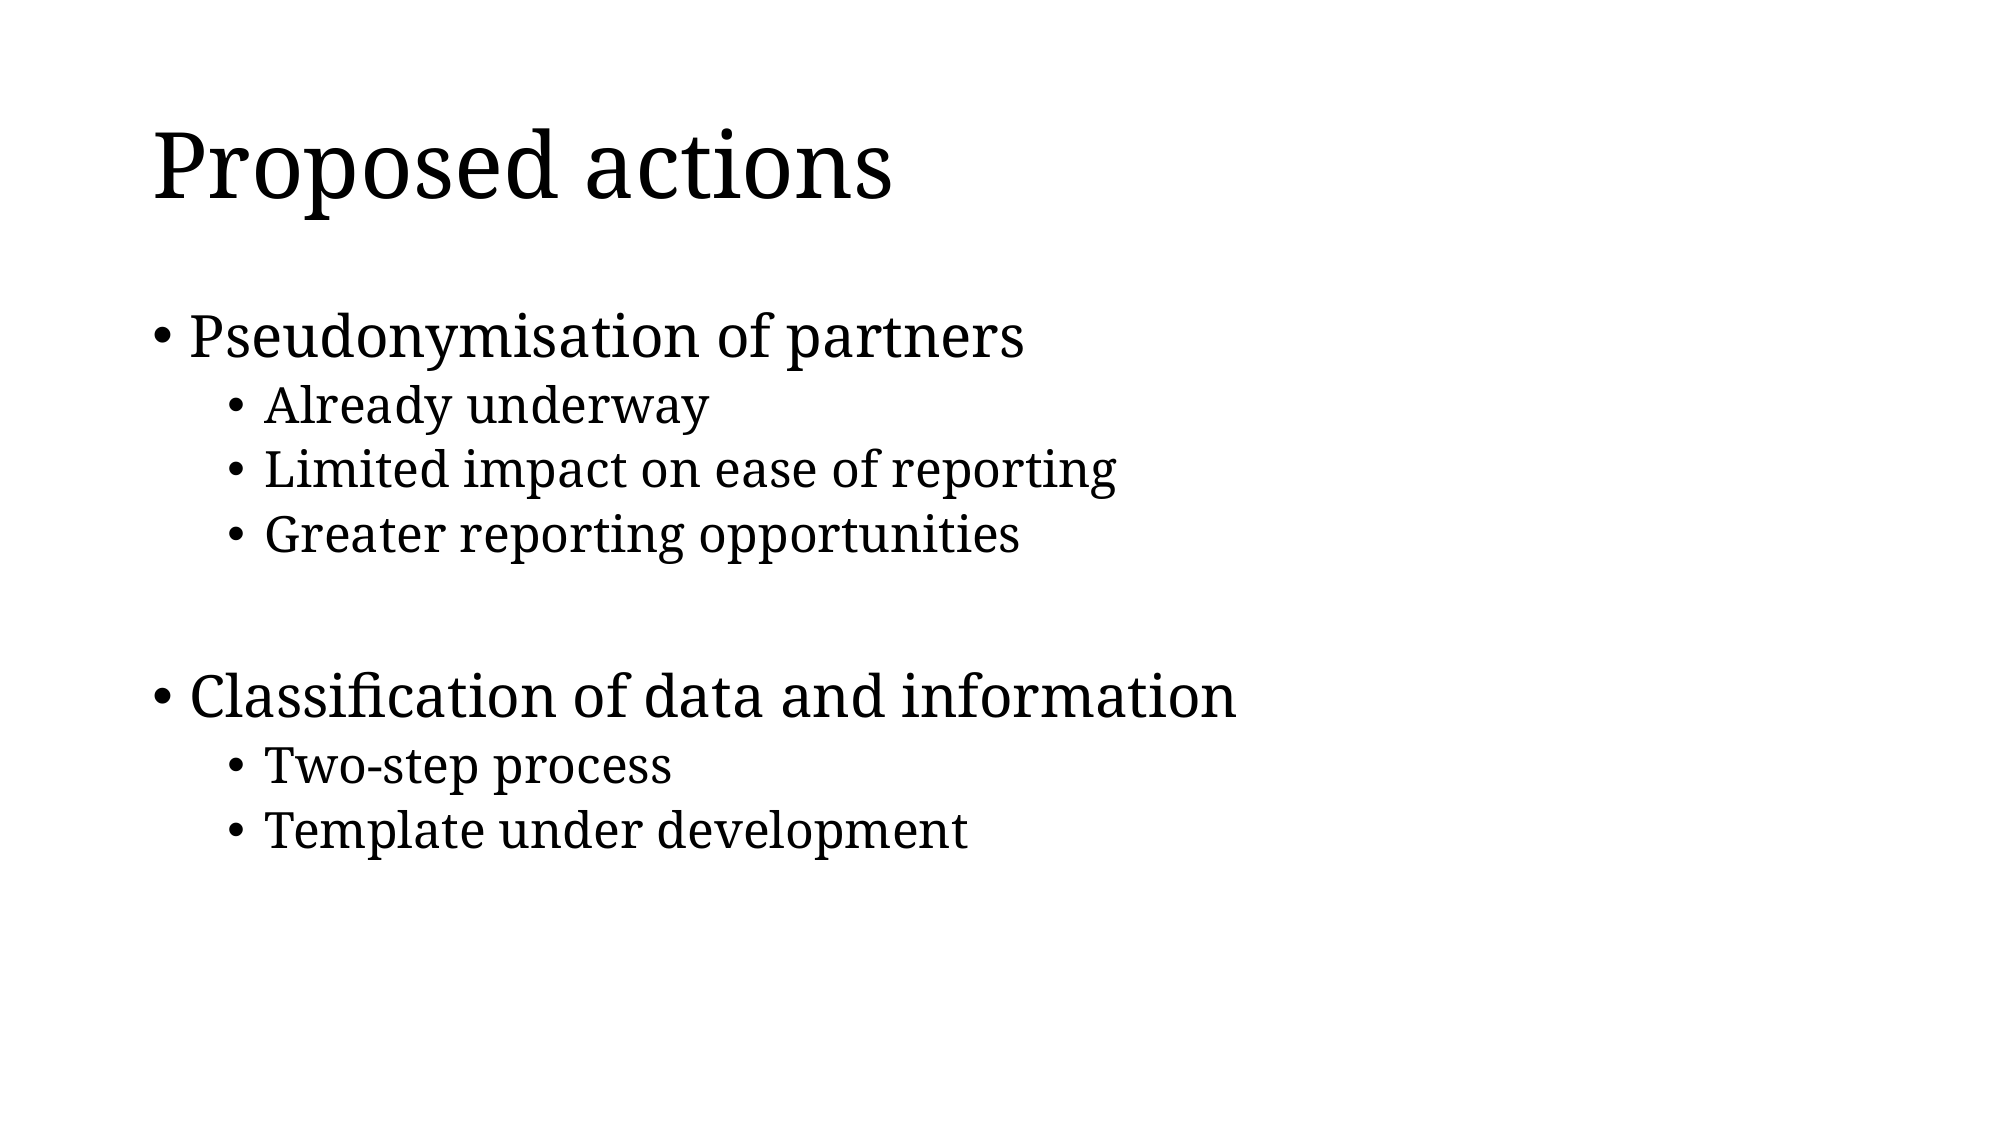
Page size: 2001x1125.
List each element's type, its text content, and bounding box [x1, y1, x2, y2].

list Pseudonymisation of partners Already underway Limited impact on ease of reporting Greater reporting opportunities Classification of data and information Two-step process Template under development [137, 299, 1863, 1014]
title Proposed actions [137, 59, 1863, 278]
